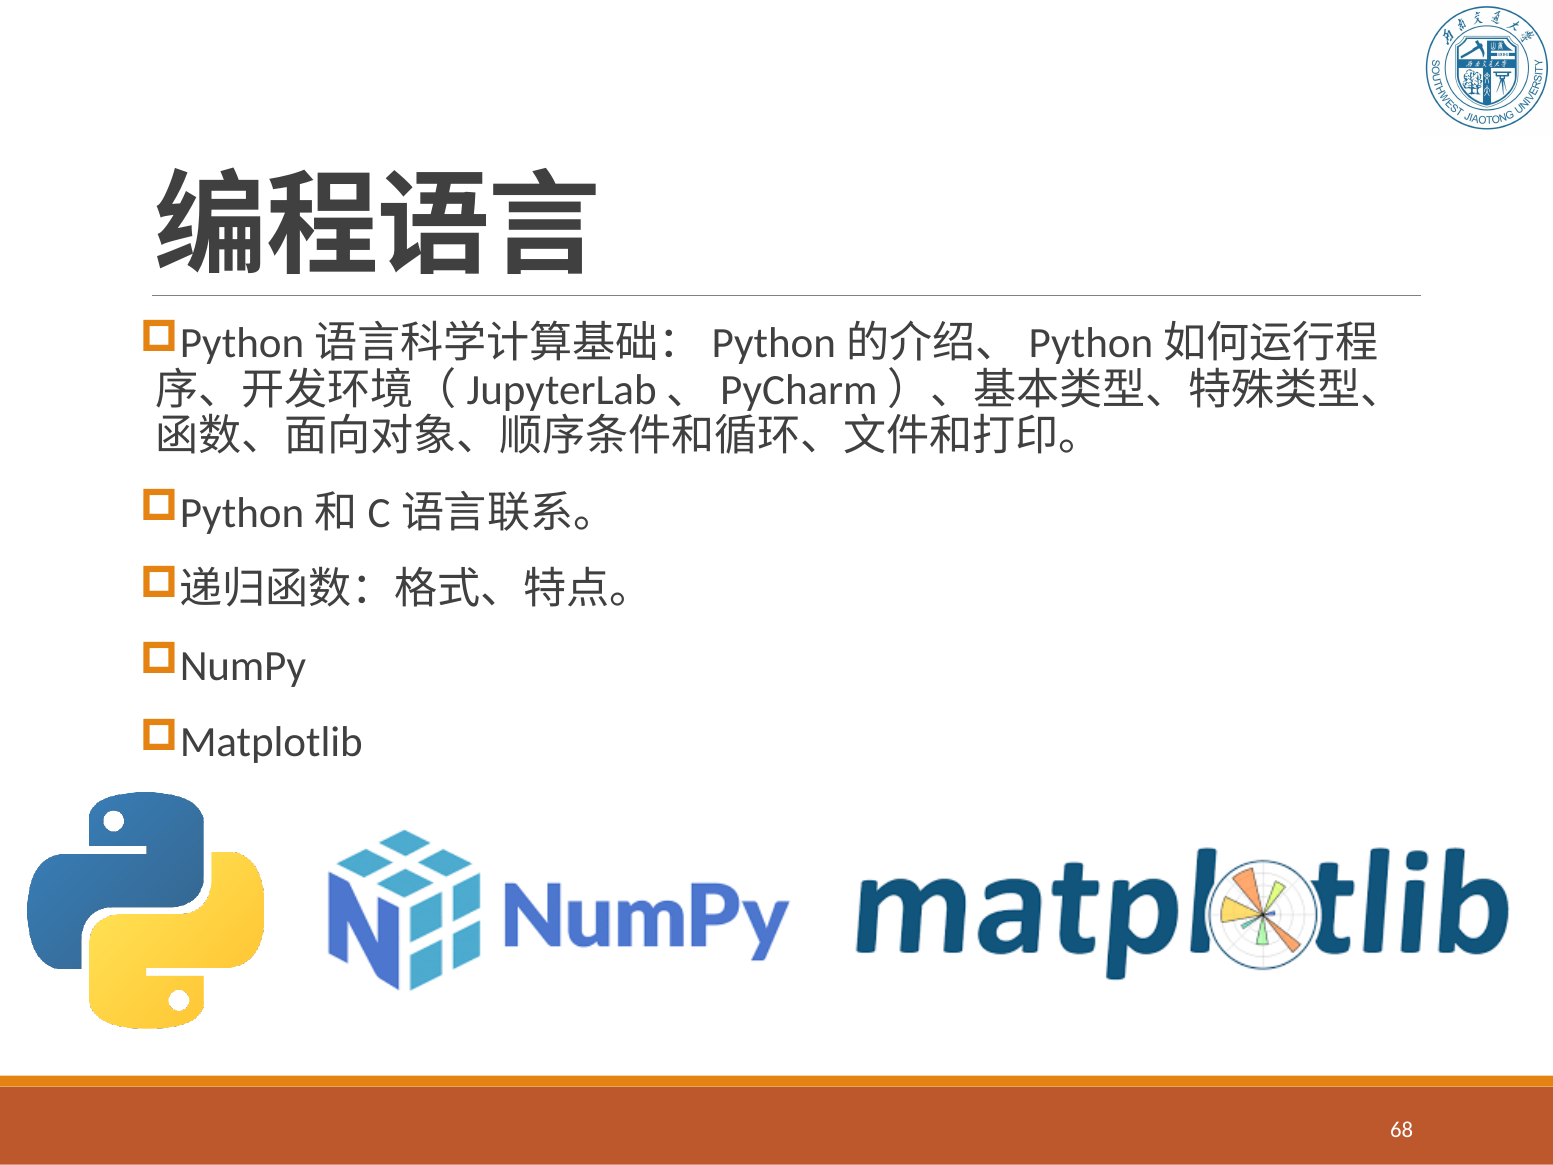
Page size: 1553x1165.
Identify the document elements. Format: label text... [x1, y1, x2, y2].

picture [827, 824, 1547, 998]
picture [27, 792, 265, 1030]
picture [1420, 0, 1553, 135]
title 编程语言 [139, 48, 1421, 295]
slide_number 68 [1261, 1096, 1429, 1159]
picture [297, 792, 822, 1029]
list Python语言科学计算基础：Python的介绍、Python如何运行程序、开发环境（JupyterLab、PyCharm）、基本类型、特殊类型、函数、面向对象、顺序条件和循环、文件和打印。 Python和C语言联系。 递归函数：格式、特点。 NumPy Matplotlib [139, 313, 1421, 997]
